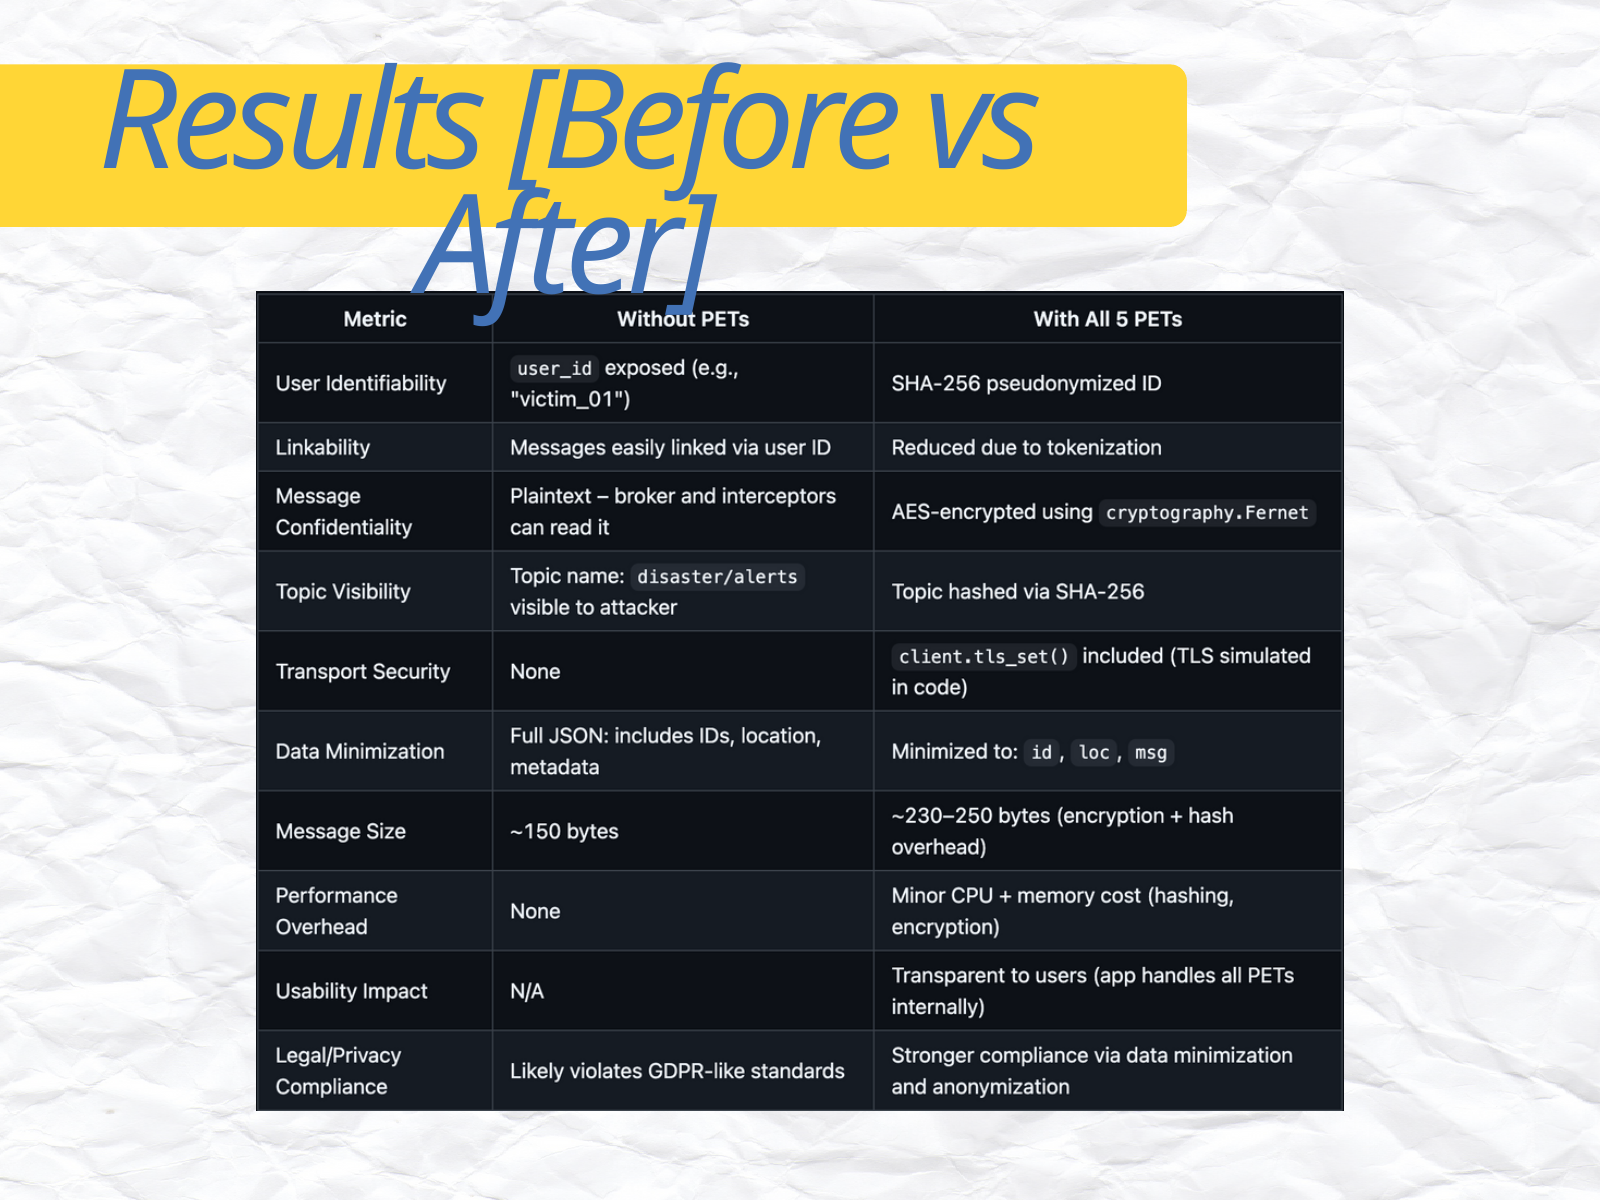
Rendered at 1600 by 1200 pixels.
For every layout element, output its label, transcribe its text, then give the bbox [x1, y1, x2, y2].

text_box [256, 291, 1344, 1111]
text_box Results [Before vs After] [0, 236, 1135, 321]
text_box [0, 0, 1600, 1200]
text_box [0, 64, 1188, 228]
